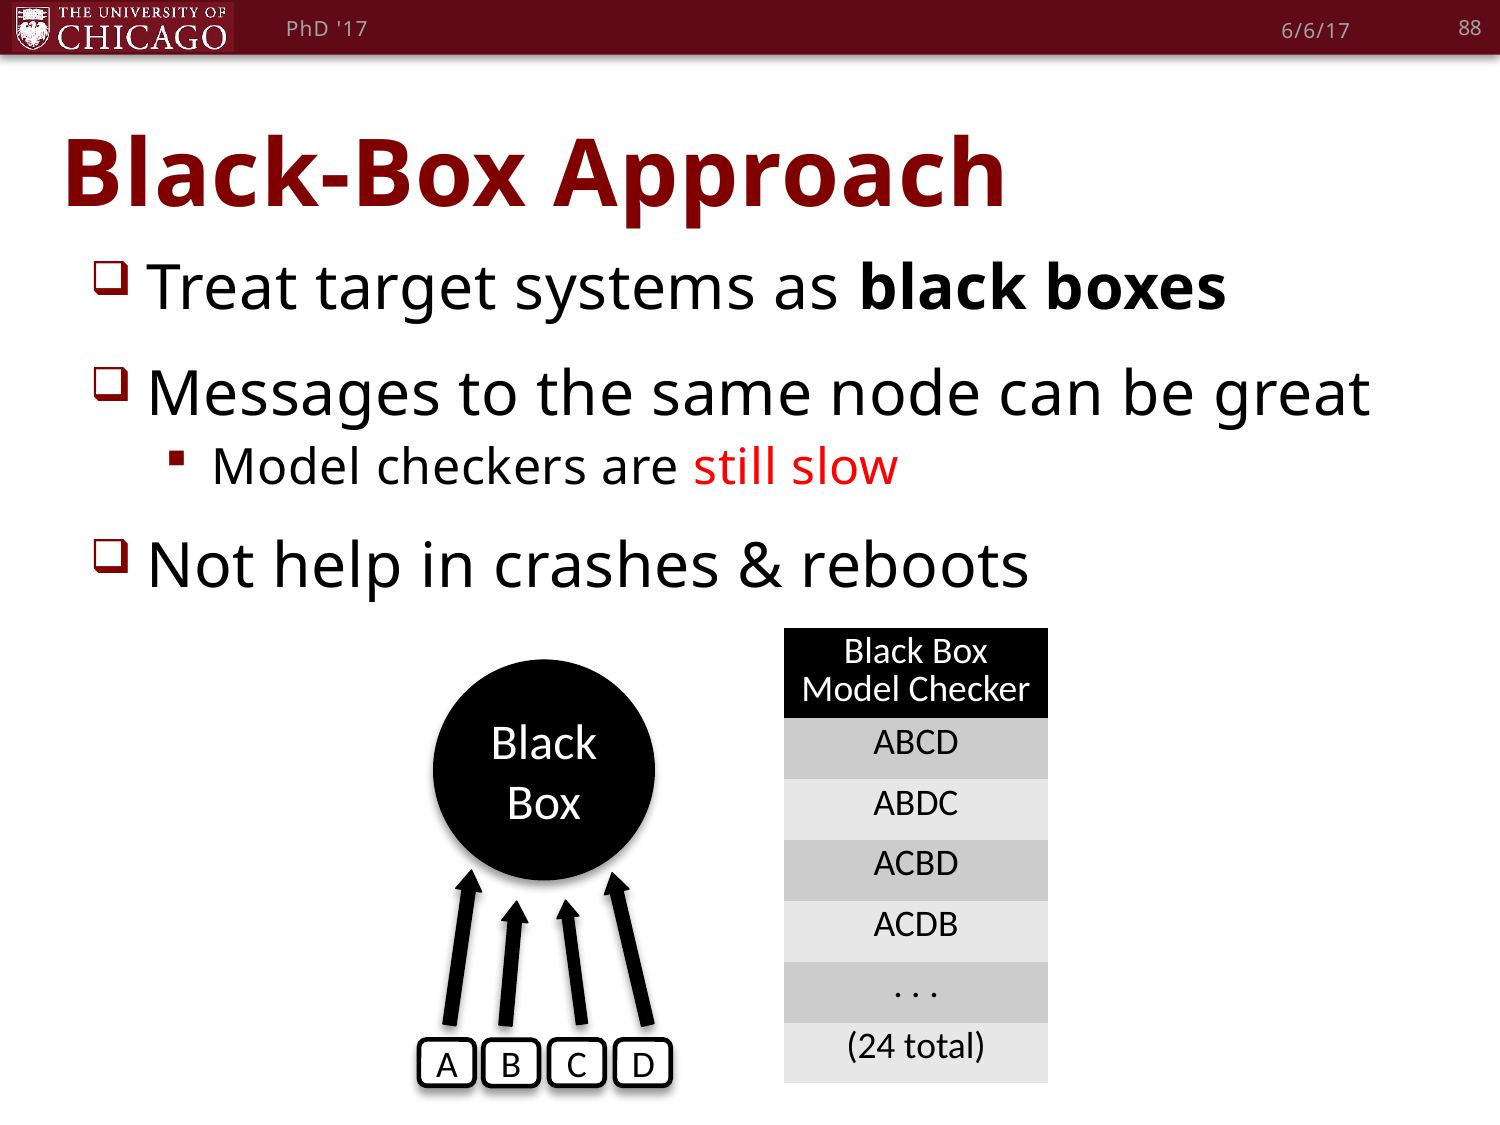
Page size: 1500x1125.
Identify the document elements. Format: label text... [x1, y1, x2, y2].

table_cell . . . [784, 962, 1048, 1023]
table_header Black Box Model Checker [784, 628, 1048, 718]
table_cell (24 total) [784, 1023, 1048, 1083]
table_cell ACBD [784, 840, 1048, 901]
footer PhD '17 [270, 7, 806, 52]
table_cell ACDB [784, 901, 1048, 962]
text_box [603, 871, 655, 1028]
text_box A [418, 1038, 476, 1087]
list Treat target systems as black boxes Messages to the same node can be great Model checkers are still slow Not help in crashes & reboots [75, 239, 1425, 982]
text_box [556, 899, 589, 1026]
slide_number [1096, 7, 1366, 52]
text_box [498, 900, 529, 1027]
table_cell ABDC [784, 779, 1048, 840]
picture [12, 2, 234, 52]
table_cell ABCD [784, 718, 1048, 779]
slide_number 88 [1365, 0, 1497, 59]
text_box B [482, 1038, 540, 1087]
text_box [442, 869, 483, 1027]
text_box D [614, 1038, 672, 1087]
text_box Black Box [432, 659, 655, 881]
text_box C [548, 1038, 606, 1087]
title Black-Box Approach [45, 45, 1460, 233]
